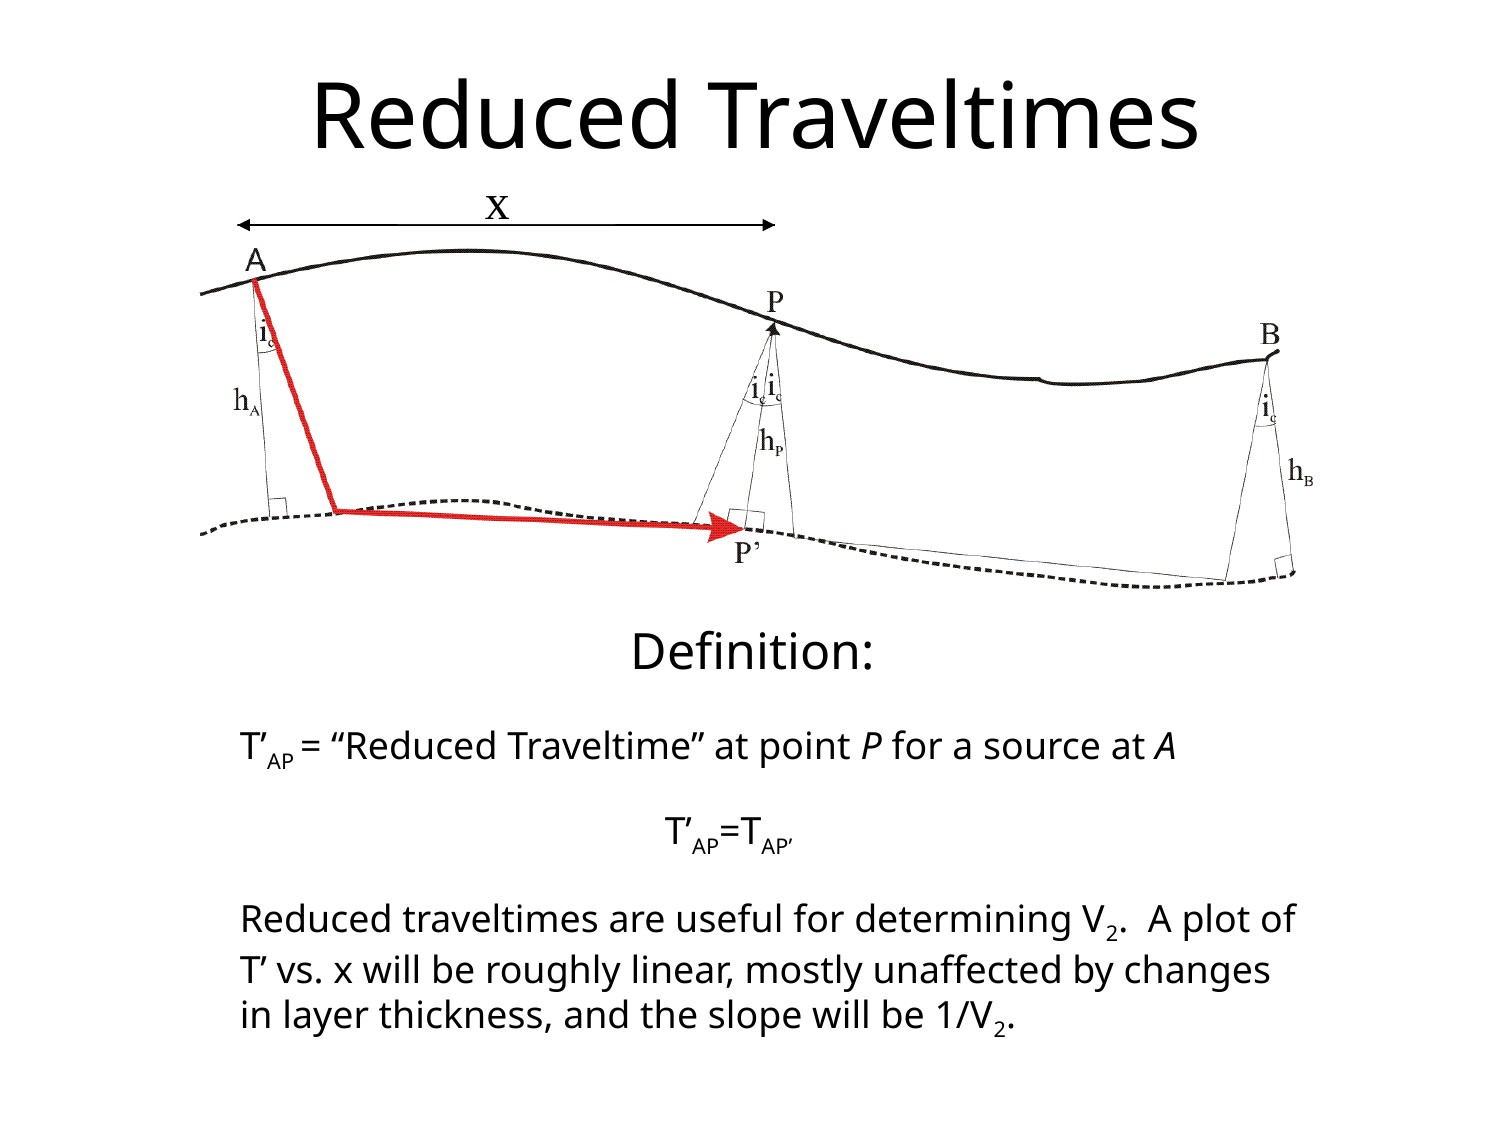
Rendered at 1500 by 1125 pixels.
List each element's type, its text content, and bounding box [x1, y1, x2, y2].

text_box Reduced traveltimes are useful for determining V2. A plot of T’ vs. x will be roughly linear, mostly unaffected by changes in layer thickness, and the slope will be 1/V2. [225, 887, 1325, 1050]
text_box [525, 218, 775, 232]
text_box Reduced Traveltimes [295, 49, 1218, 175]
text_box T’AP=TAP’ [650, 799, 850, 866]
text_box [239, 218, 250, 224]
text_box [239, 226, 250, 232]
text_box Definition: [615, 612, 890, 688]
text_box T’AP = “Reduced Traveltime” at point P for a source at A [225, 714, 1325, 781]
text_box x [470, 162, 525, 238]
picture [199, 248, 1313, 589]
